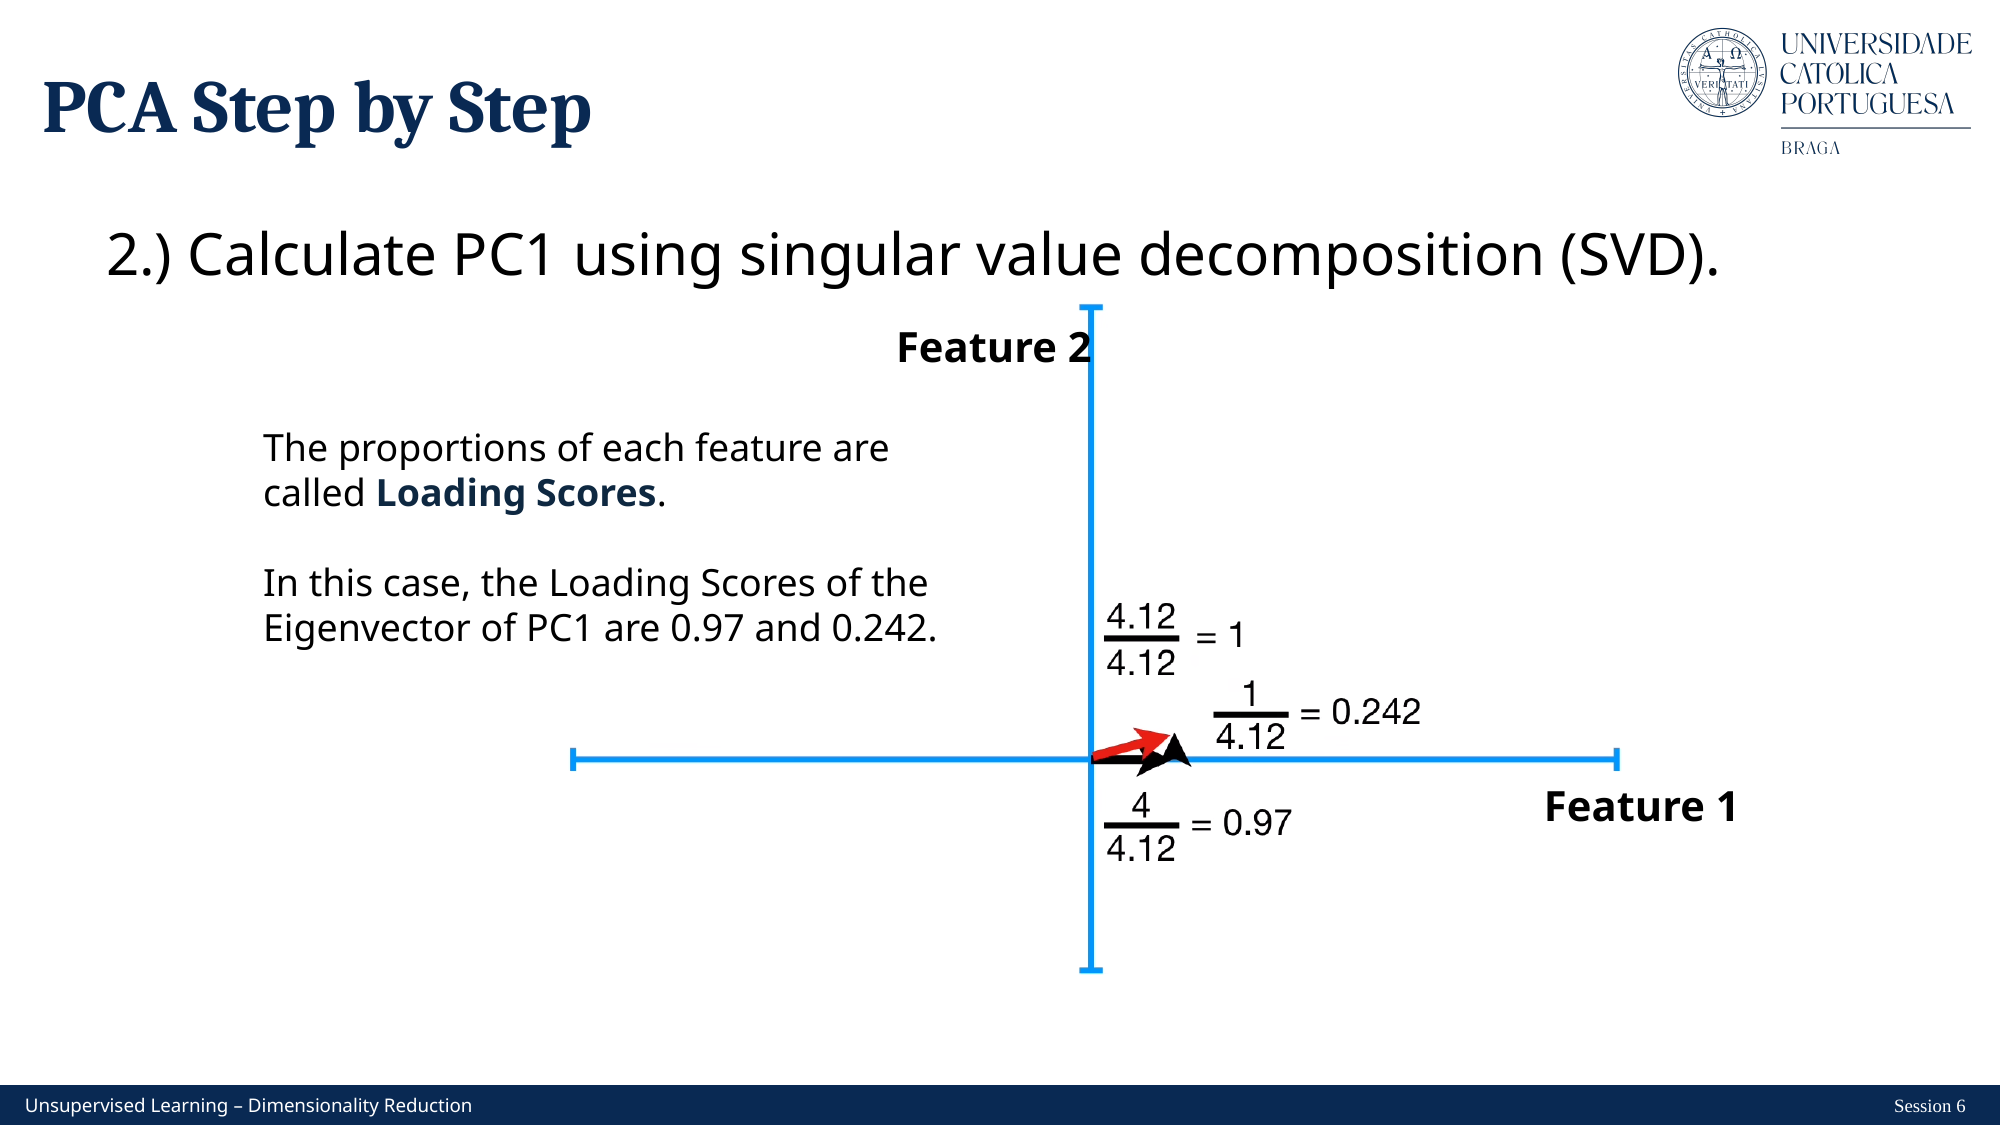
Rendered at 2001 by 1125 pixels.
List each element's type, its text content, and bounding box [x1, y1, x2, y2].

text_box Session 6 [865, 1086, 1981, 1125]
list 2.) Calculate PC1 using singular value decomposition (SVD). [91, 217, 1929, 1035]
text_box Unsupervised Learning – Dimensionality Reduction [9, 1086, 865, 1125]
text_box [0, 1085, 2000, 1125]
picture [566, 295, 1627, 980]
picture [1672, 18, 1982, 163]
title PCA Step by Step [27, 0, 1753, 218]
